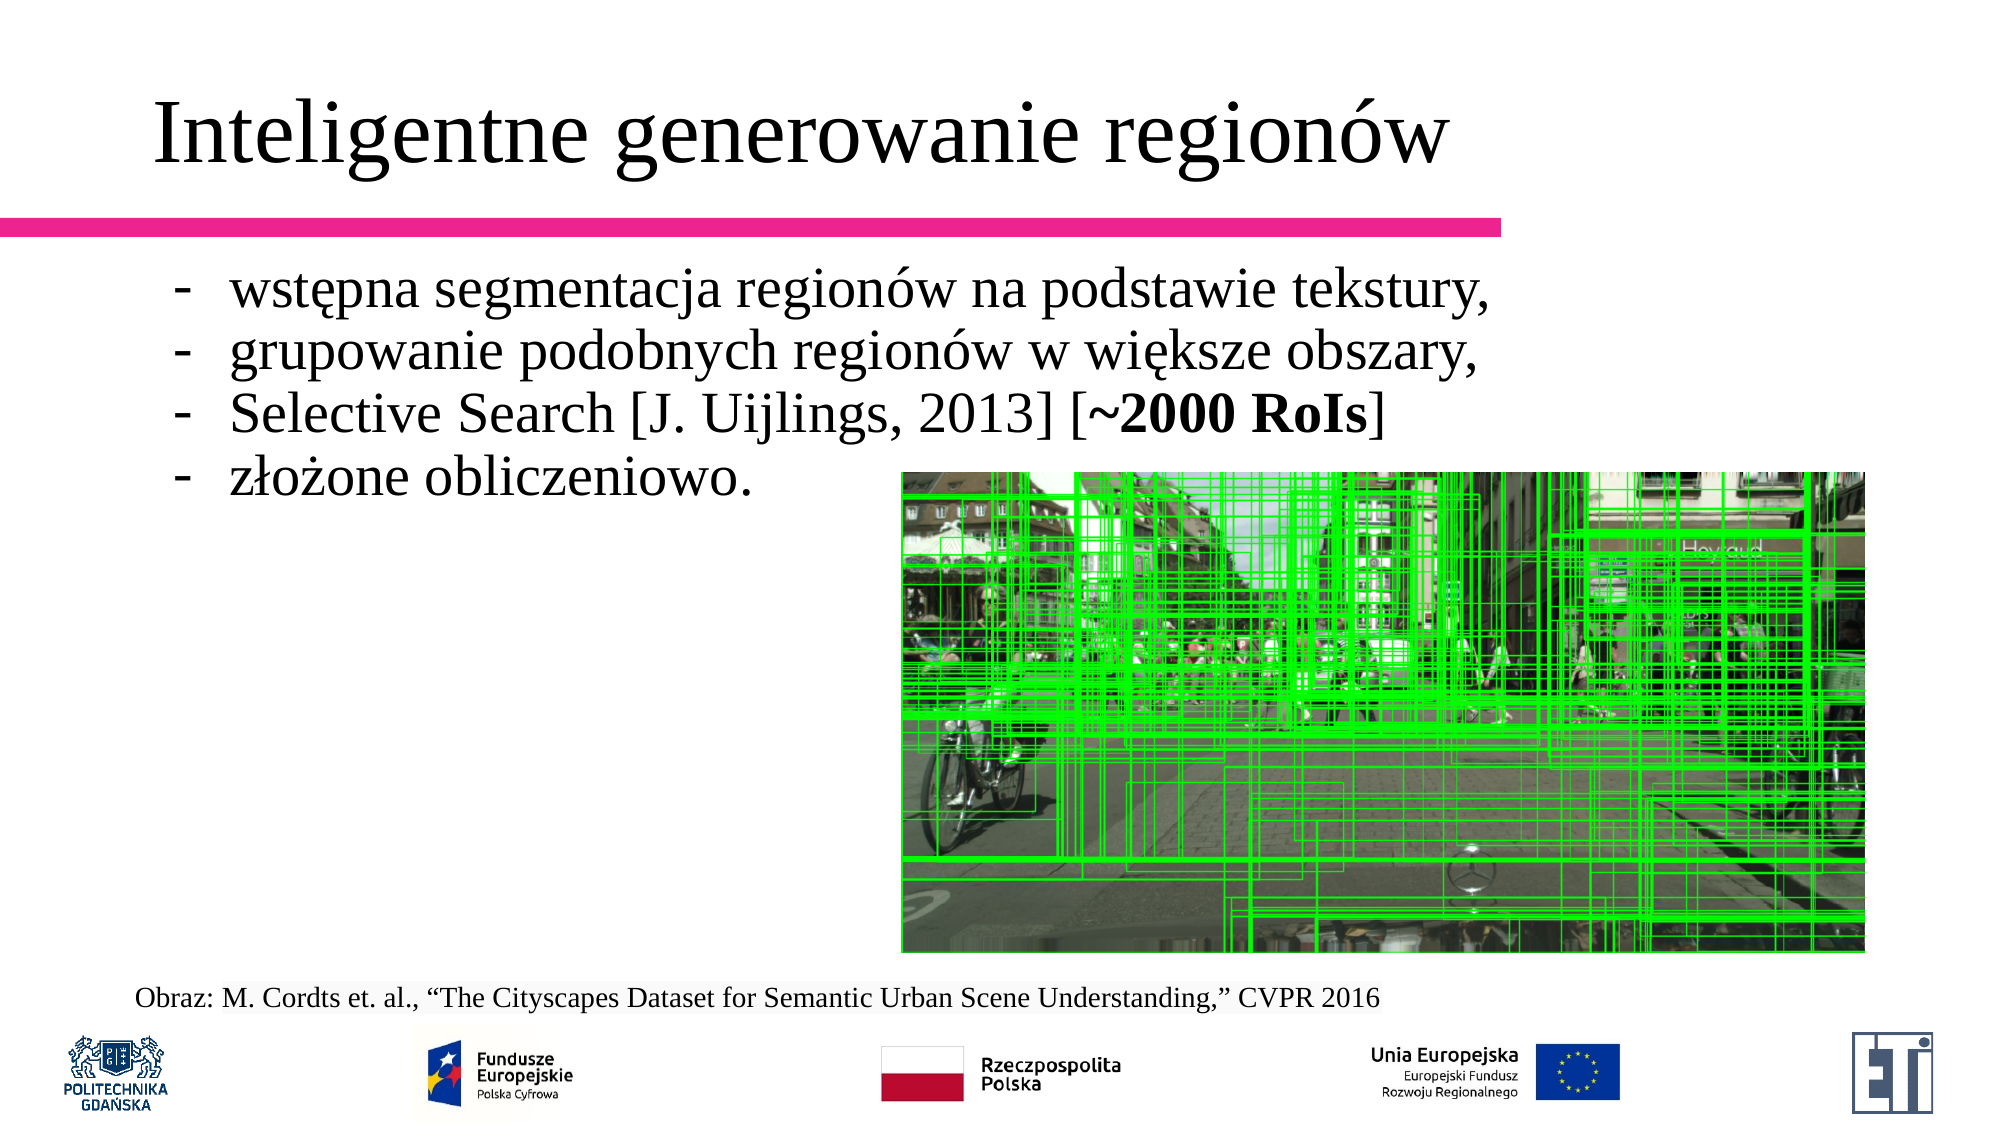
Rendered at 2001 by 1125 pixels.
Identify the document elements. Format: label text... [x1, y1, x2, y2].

picture [411, 1053, 589, 1123]
list Obraz: M. Cordts et. al., “The Cityscapes Dataset for Semantic Urban Scene Understanding,” CVPR 2016 [119, 974, 1845, 1053]
picture [901, 472, 1865, 953]
picture [1353, 1053, 1638, 1118]
list wstępna segmentacja regionów na podstawie tekstury, grupowanie podobnych regionów w większe obszary, Selective Search [J. Uijlings, 2013] [~2000 RoIs] złożone obliczeniowo. [139, 249, 1865, 1014]
title Inteligentne generowanie regionów [137, 59, 1863, 206]
picture [862, 1053, 1138, 1119]
picture [36, 1016, 196, 1125]
picture [1852, 1032, 1934, 1114]
